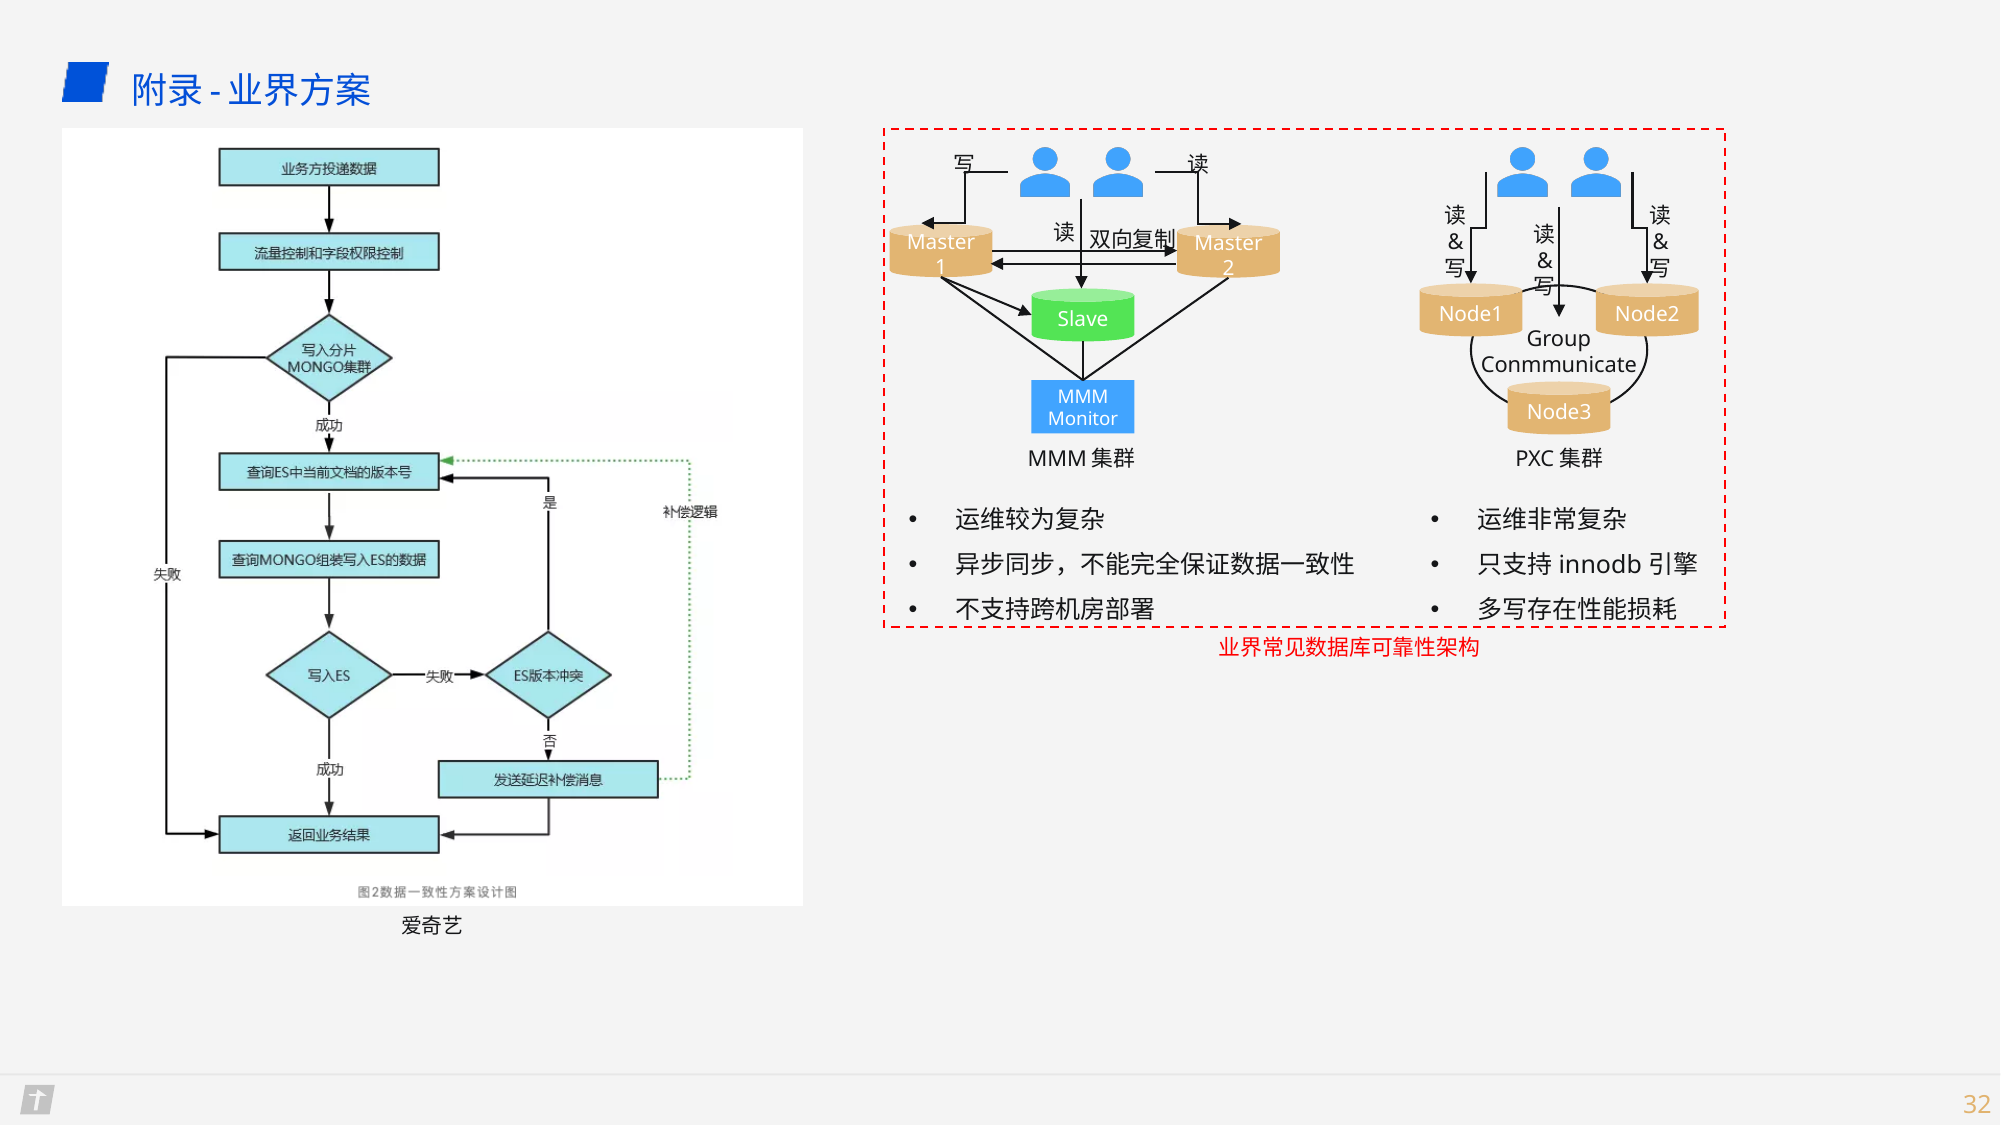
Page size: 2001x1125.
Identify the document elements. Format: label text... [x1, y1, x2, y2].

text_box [883, 128, 1726, 668]
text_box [55, 62, 116, 102]
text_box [62, 128, 803, 947]
title 附录-业界方案 [122, 67, 958, 120]
slide_number 32 [0, 1079, 2000, 1125]
